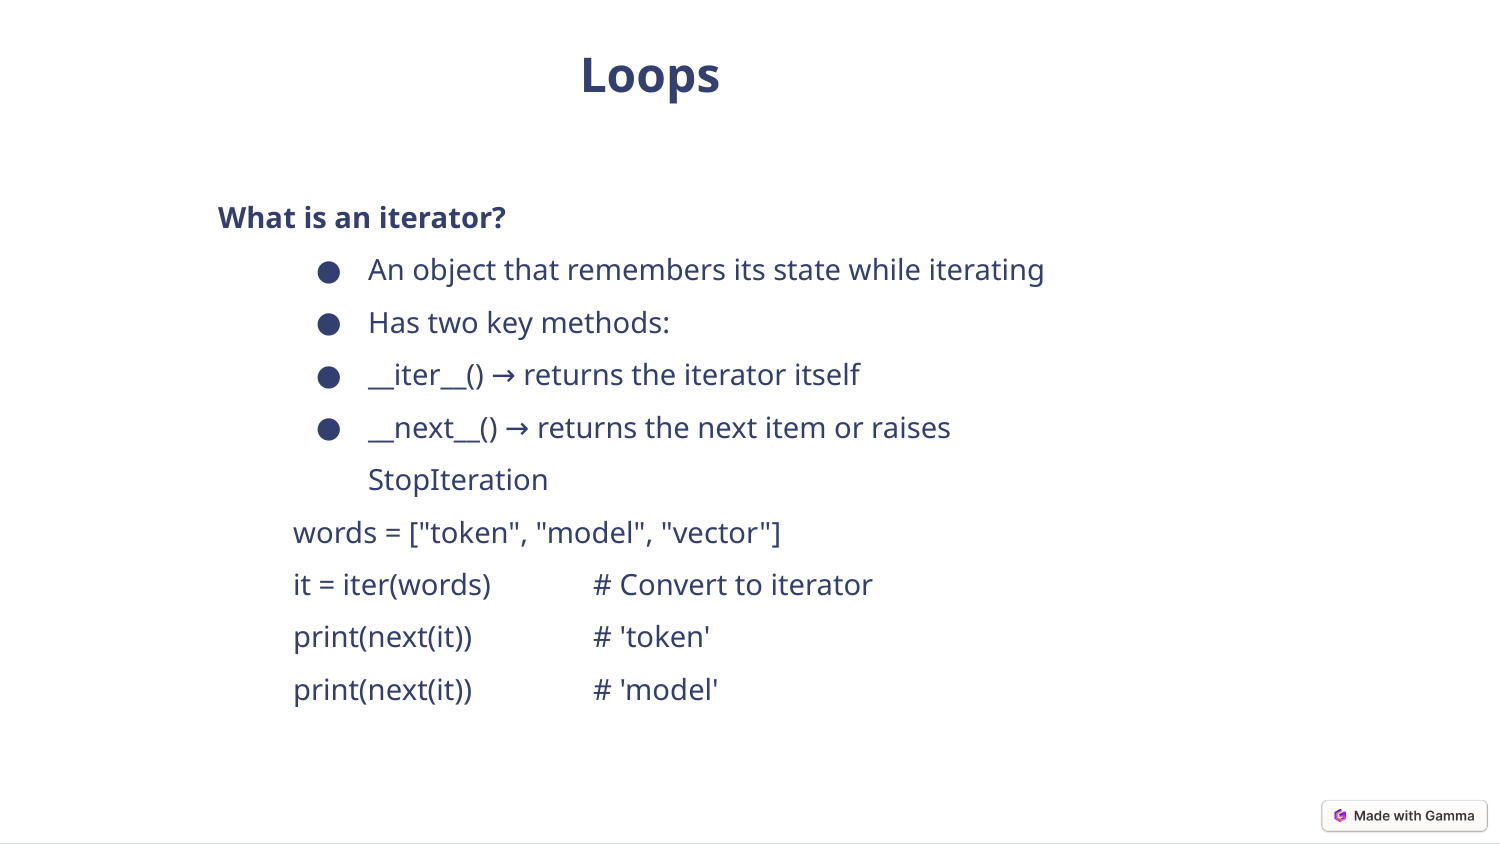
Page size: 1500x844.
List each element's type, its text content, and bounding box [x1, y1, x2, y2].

text_box Loops [579, 30, 851, 110]
text_box What is an iterator? An object that remembers its state while iterating Has two key methods: __iter__() → returns the iterator itself __next__() → returns the next item or raises StopIteration words = ["token", "model", "vector"] it = iter(words) # Convert to iterator print(next(it)) # 'token' print(next(it)) # 'model' [218, 181, 1105, 678]
picture [1316, 794, 1493, 837]
